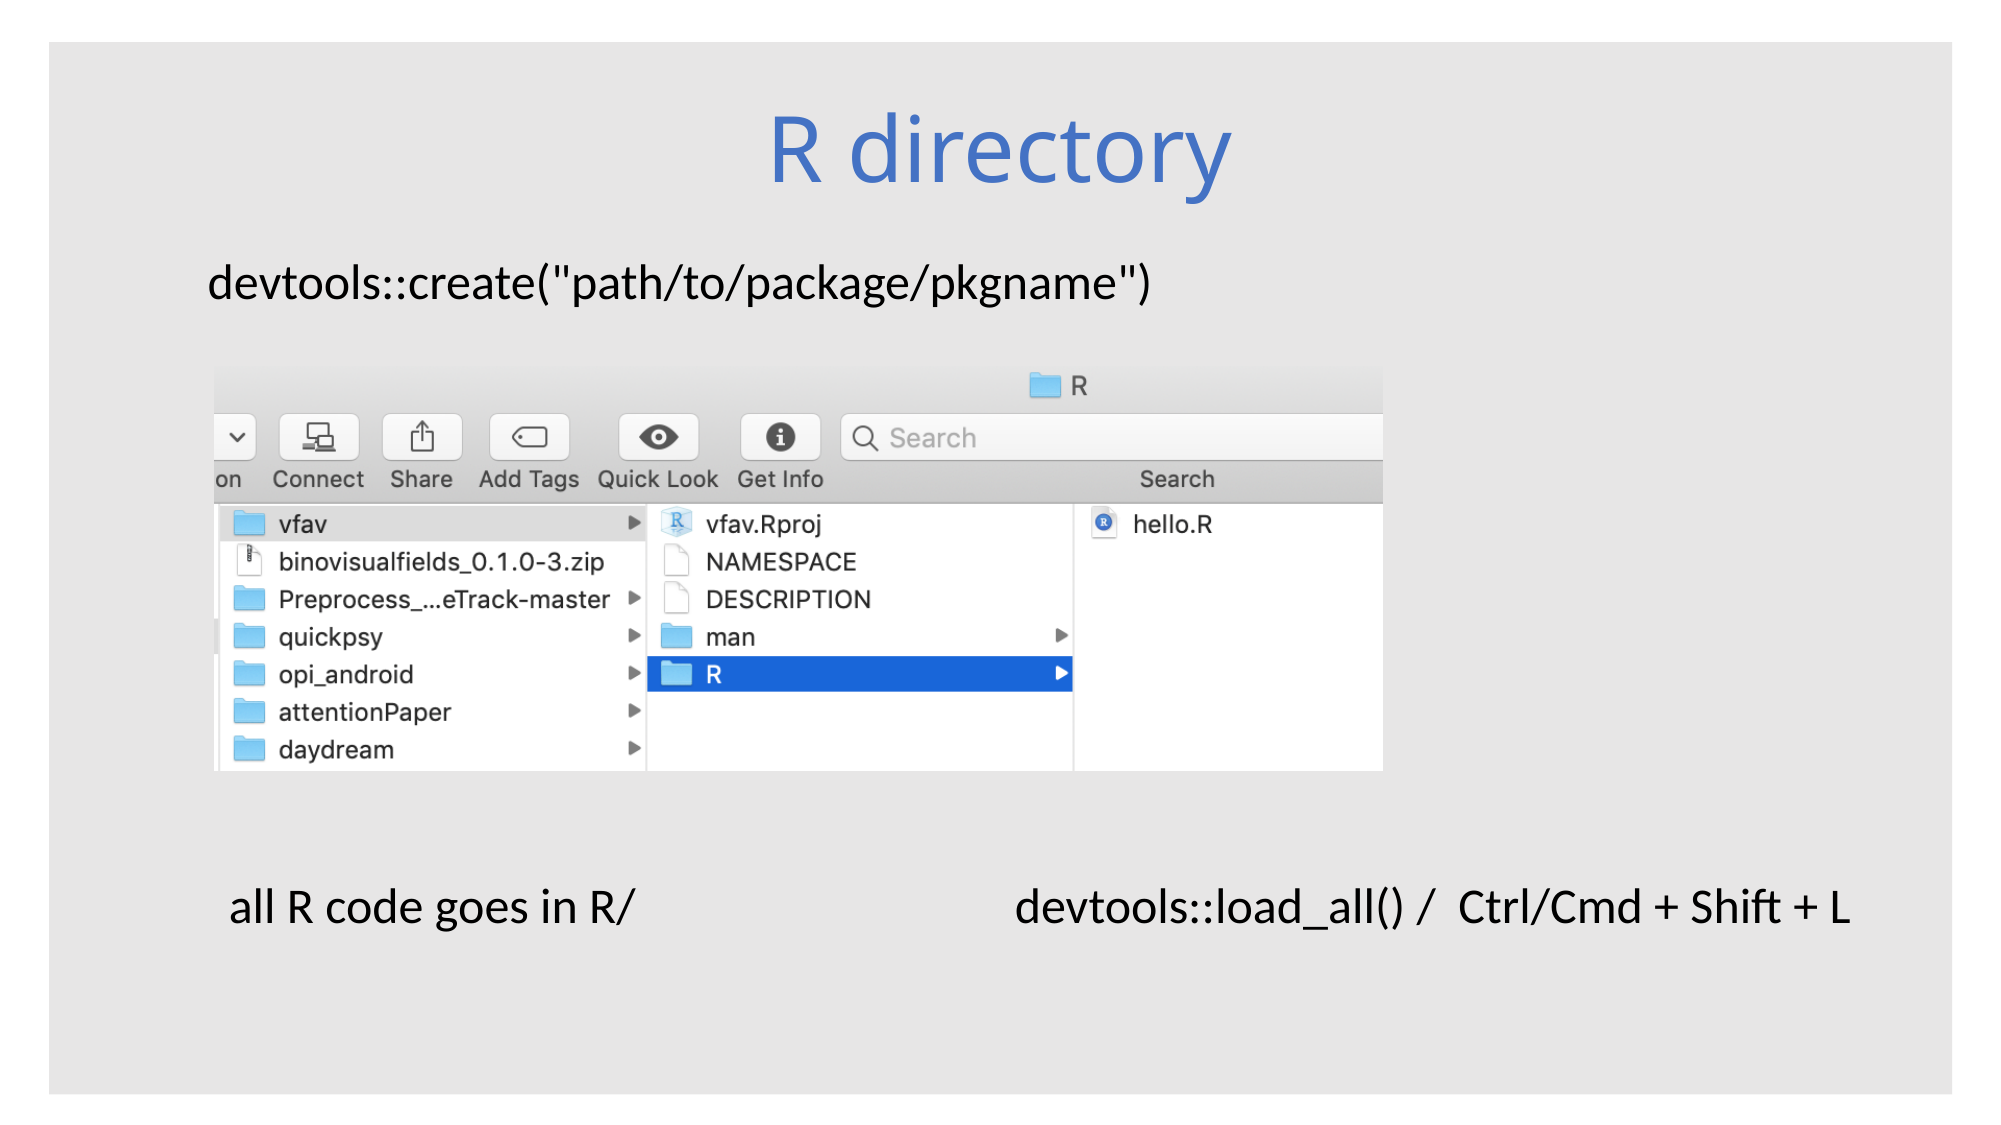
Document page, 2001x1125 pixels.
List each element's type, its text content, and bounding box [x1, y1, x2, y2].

title R directory [137, 44, 1863, 262]
text_box devtools::create("path/to/package/pkgname") [192, 242, 1271, 319]
text_box [48, 41, 1953, 1095]
text_box devtools::load_all() / Ctrl/Cmd + Shift + L [999, 866, 1906, 1032]
picture [214, 366, 1383, 771]
text_box all R code goes in R/ [214, 866, 999, 942]
